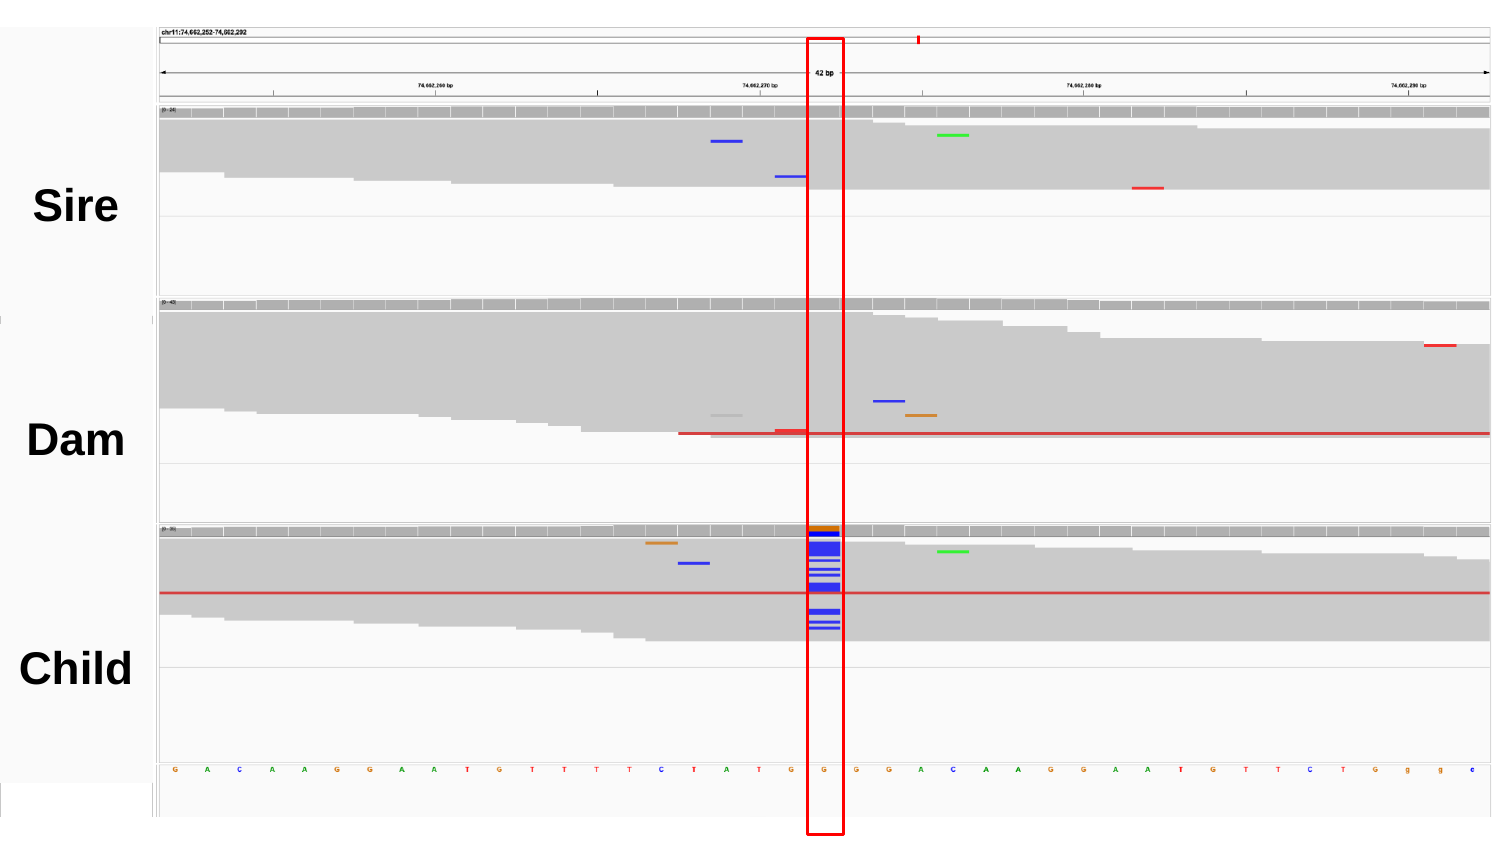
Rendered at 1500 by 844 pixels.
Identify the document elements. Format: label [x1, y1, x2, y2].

picture [0, 26, 1500, 817]
text_box [807, 825, 844, 835]
